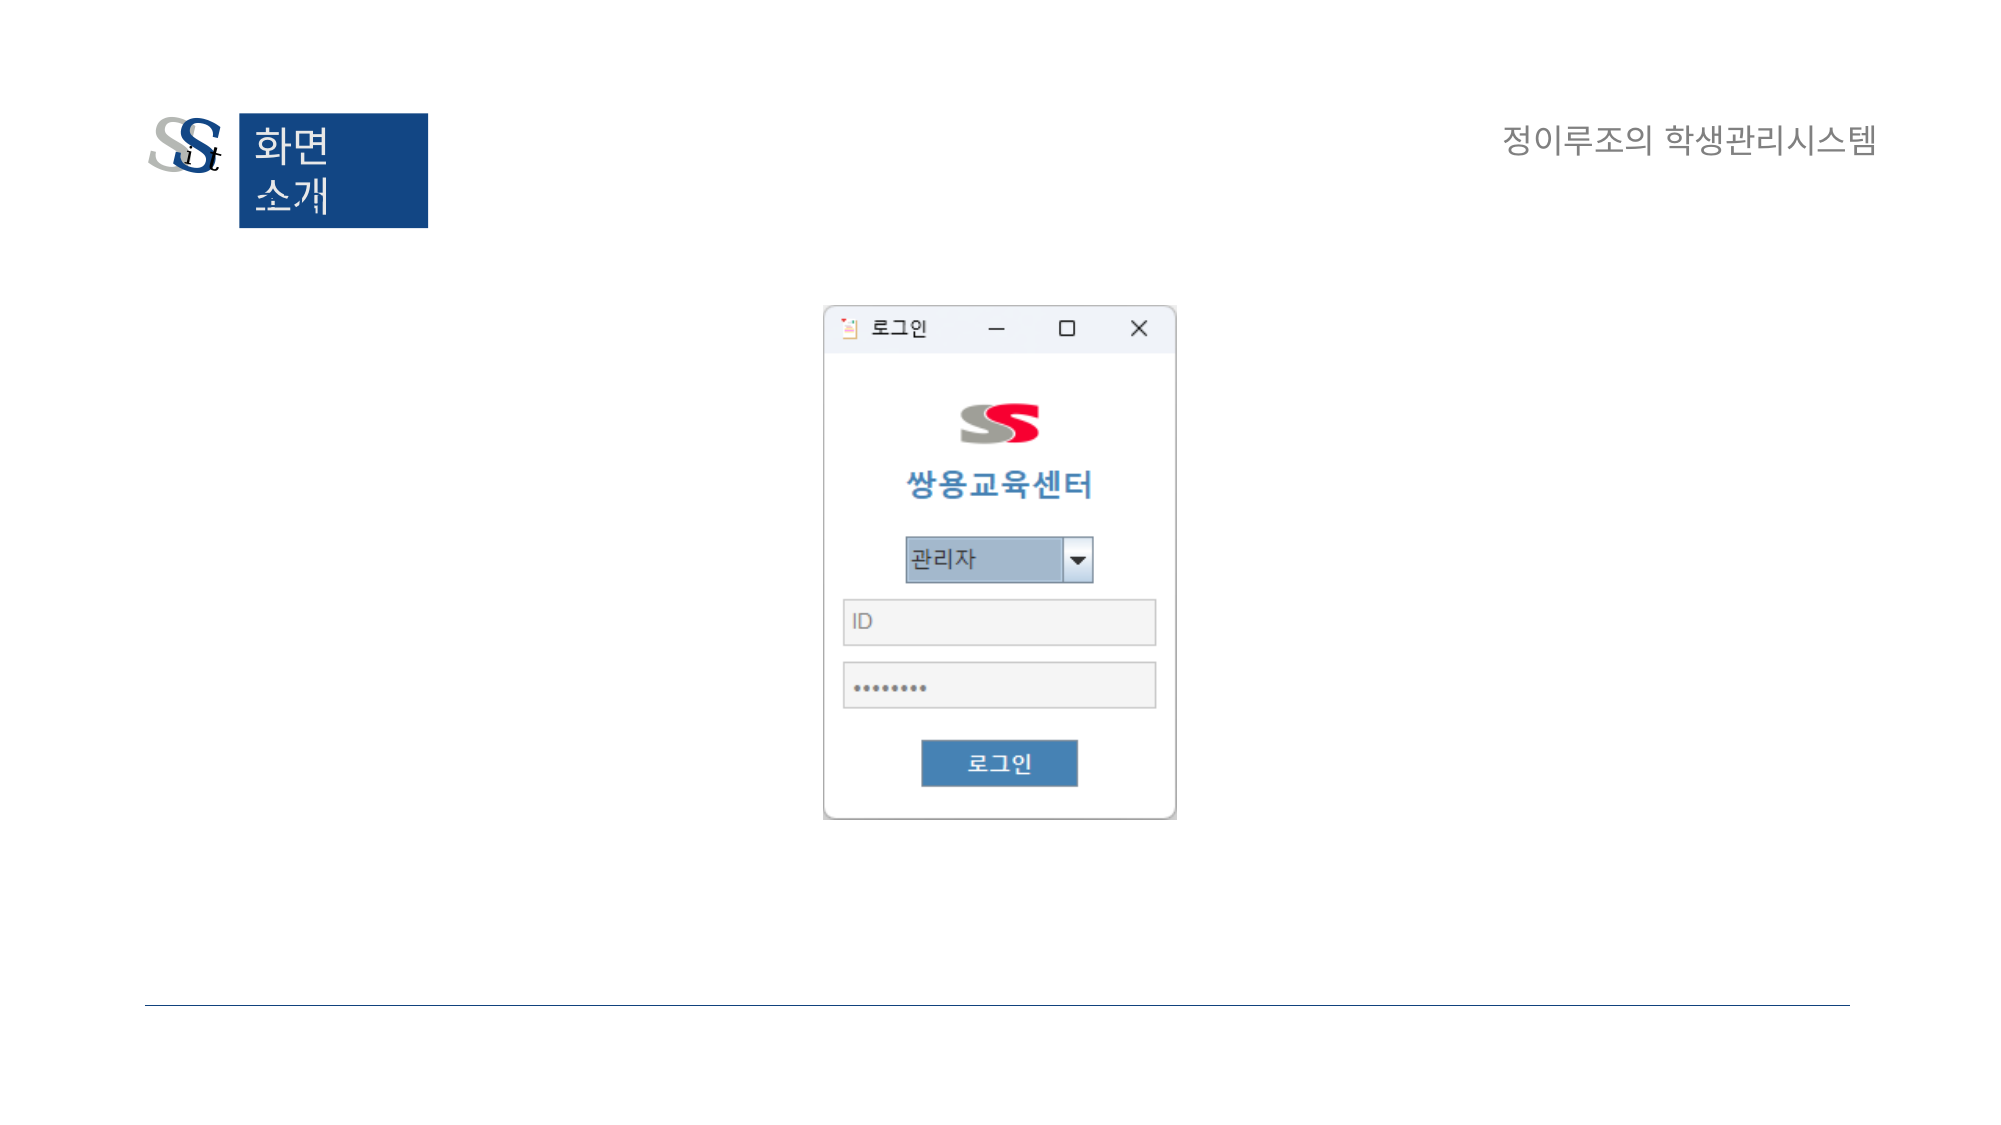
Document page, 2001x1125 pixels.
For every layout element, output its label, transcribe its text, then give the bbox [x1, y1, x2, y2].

text_box 화면 소개 [309, 113, 429, 229]
picture [823, 305, 1177, 820]
text_box 로그인 [212, 178, 375, 229]
text_box 정이루조의 학생관리시스템 [1487, 112, 2000, 168]
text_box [135, 71, 309, 210]
